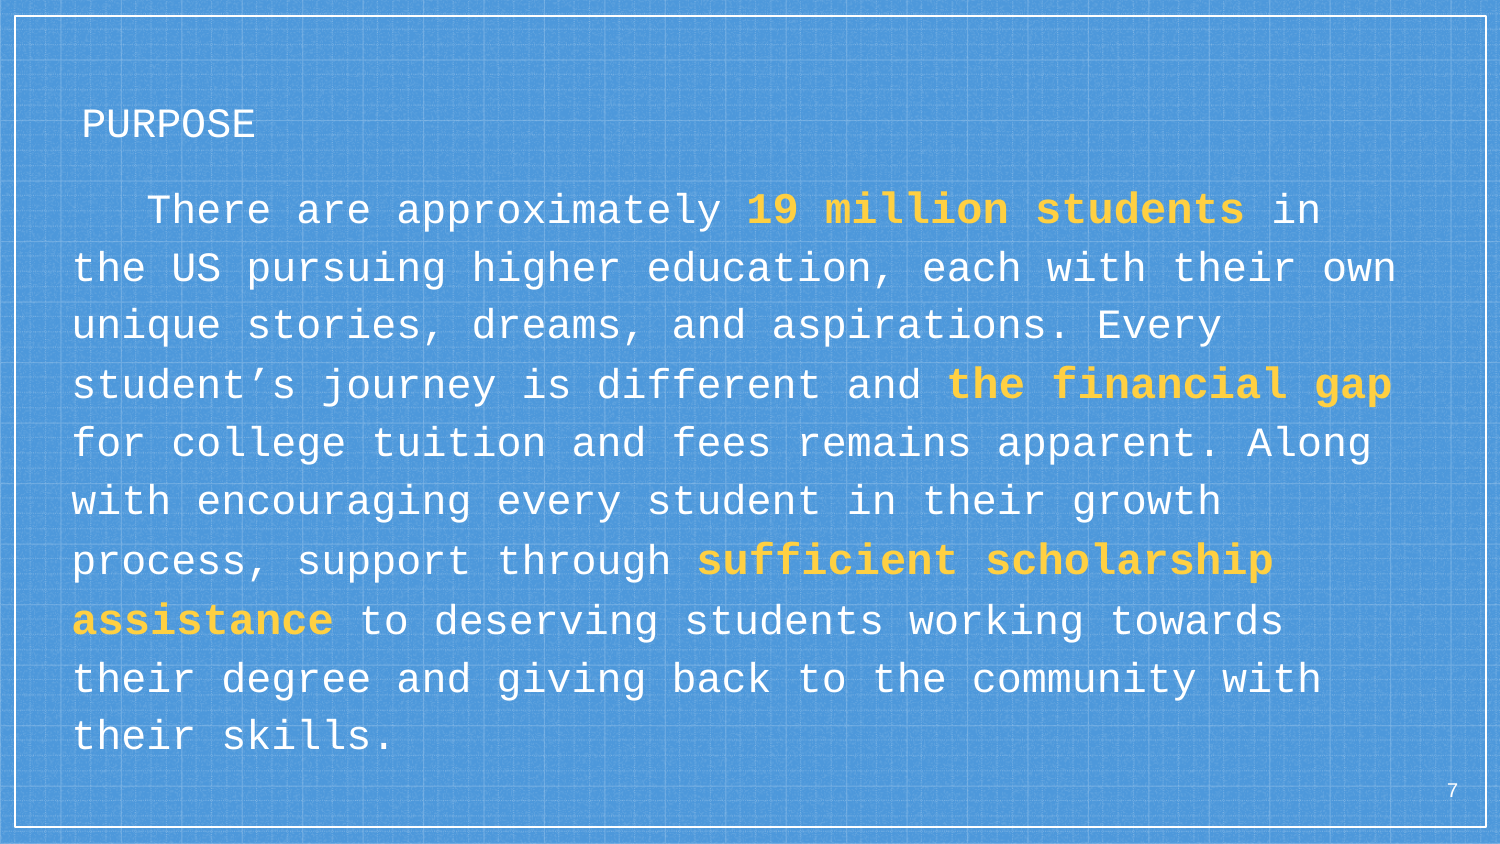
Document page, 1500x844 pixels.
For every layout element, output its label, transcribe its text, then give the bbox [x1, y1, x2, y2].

title PURPOSE [66, 81, 1417, 149]
picture [0, 0, 1500, 844]
list There are approximately 19 million students in the US pursuing higher education, each with their own unique stories, dreams, and aspirations. Every student’s journey is different and the financial gap for college tuition and fees remains apparent. Along with encouraging every student in their growth process, support through sufficient scholarship assistance to deserving students working towards their degree and giving back to the community with their skills. [56, 156, 1417, 754]
slide_number ‹#› [1398, 761, 1474, 810]
